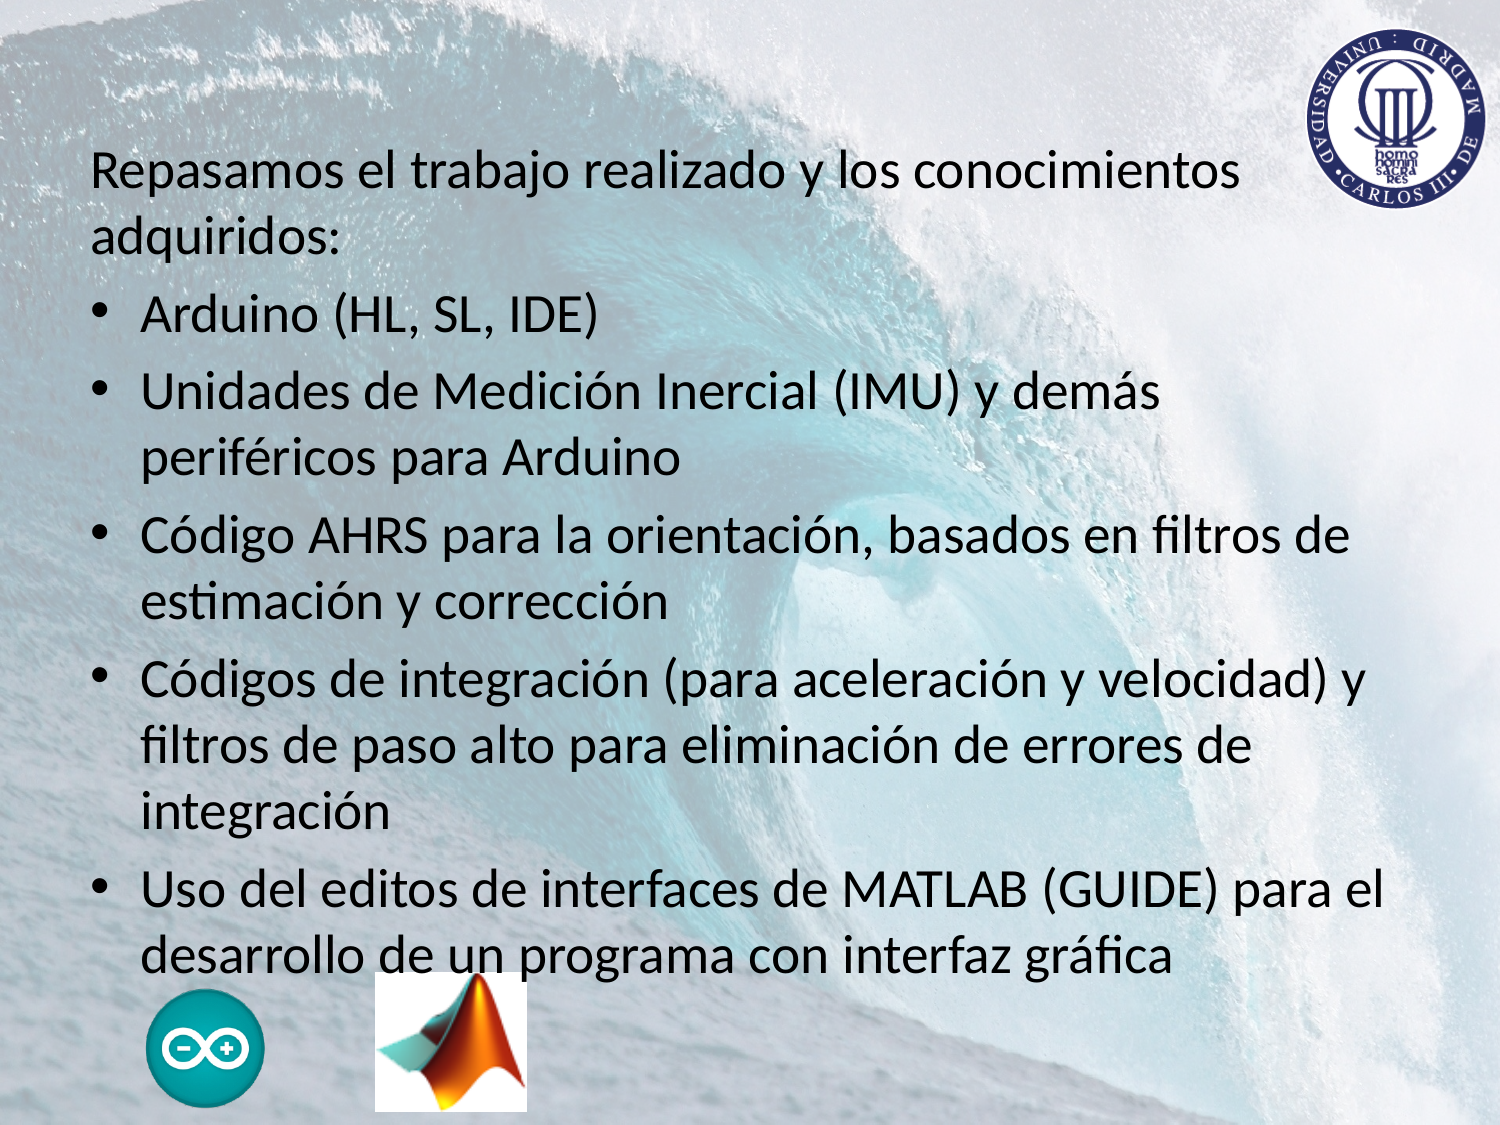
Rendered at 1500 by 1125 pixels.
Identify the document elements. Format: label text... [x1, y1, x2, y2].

picture [375, 1005, 527, 1112]
picture [140, 1005, 270, 1114]
list Repasamos el trabajo realizado y los conocimientos adquiridos: Arduino (HL, SL, IDE) Unidades de Medición Inercial (IMU) y demás periféricos para Arduino Código AHRS para la orientación, basados en filtros de estimación y corrección Códigos de integración (para aceleración y velocidad) y filtros de paso alto para eliminación de errores de integración Uso del editos de interfaces de MATLAB (GUIDE) para el desarrollo de un programa con interfaz gráfica [75, 125, 1425, 1005]
picture [1300, 23, 1500, 215]
